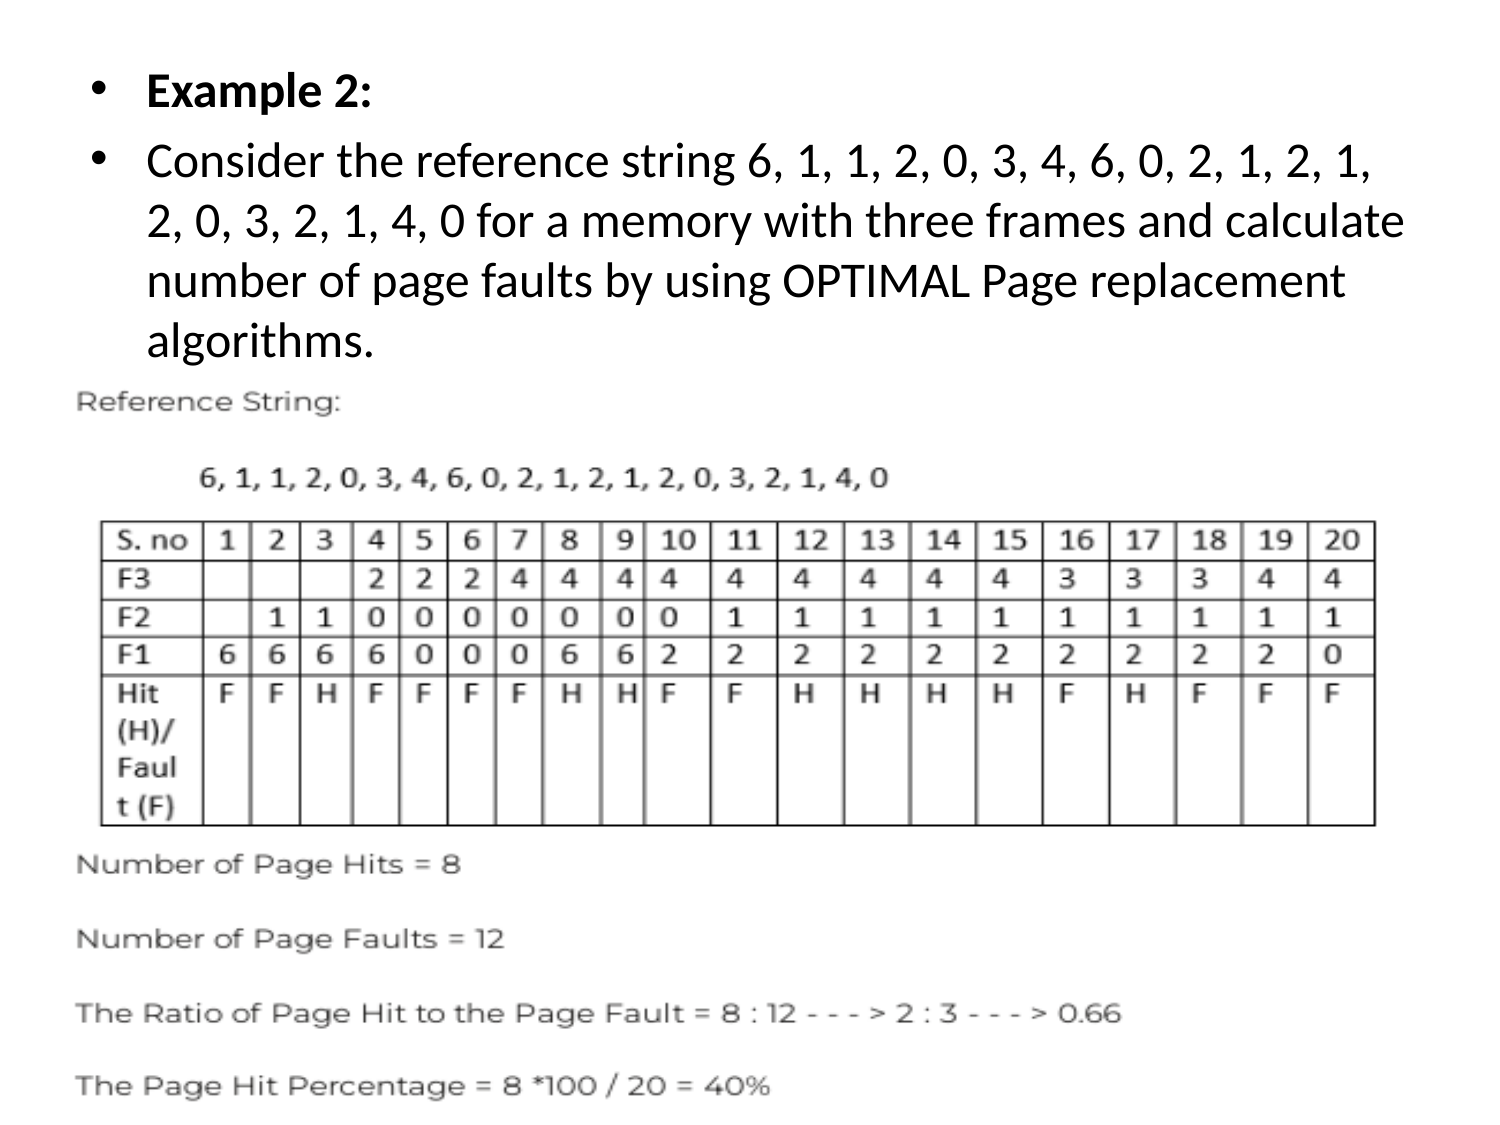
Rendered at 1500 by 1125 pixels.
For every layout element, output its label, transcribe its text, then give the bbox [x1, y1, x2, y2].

list Example 2: Consider the reference string 6, 1, 1, 2, 0, 3, 4, 6, 0, 2, 1, 2, 1, 2, 0, 3, 2, 1, 4, 0 for a memory with three frames and calculate number of page faults by using OPTIMAL Page replacement algorithms. [75, 50, 1425, 374]
picture [62, 374, 1426, 1125]
